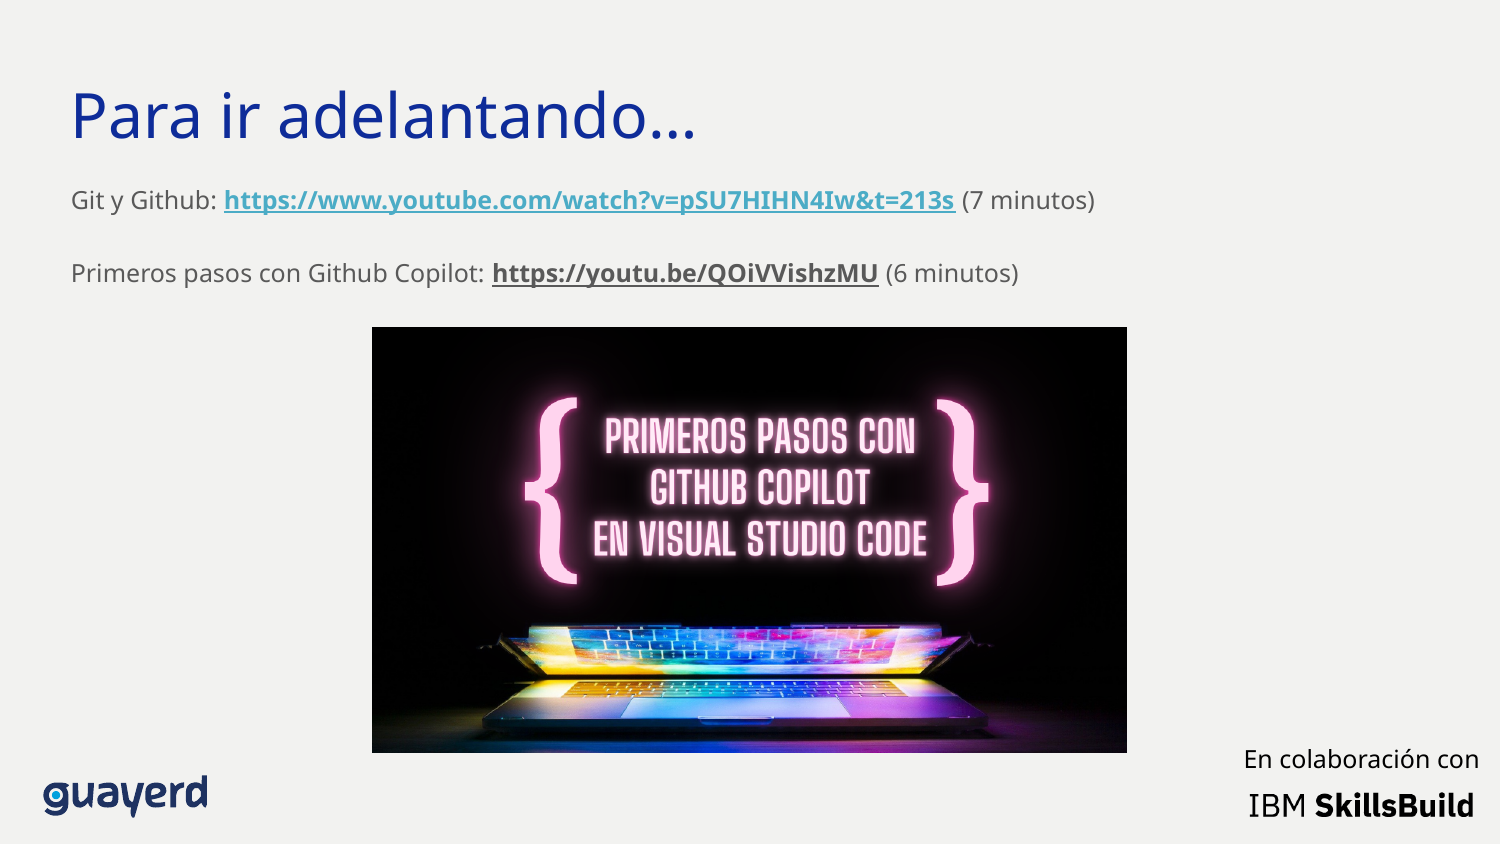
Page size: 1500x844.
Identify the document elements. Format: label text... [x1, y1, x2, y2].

picture [372, 327, 1128, 753]
text_box Para ir adelantando… Git y Github: https://www.youtube.com/watch?v=pSU7HIHN4Iw&t=213s (7 minutos) Primeros pasos con Github Copilot: https://youtu.be/QOiVVishzMU (6 minutos) [55, 69, 1440, 307]
picture [1249, 792, 1473, 817]
